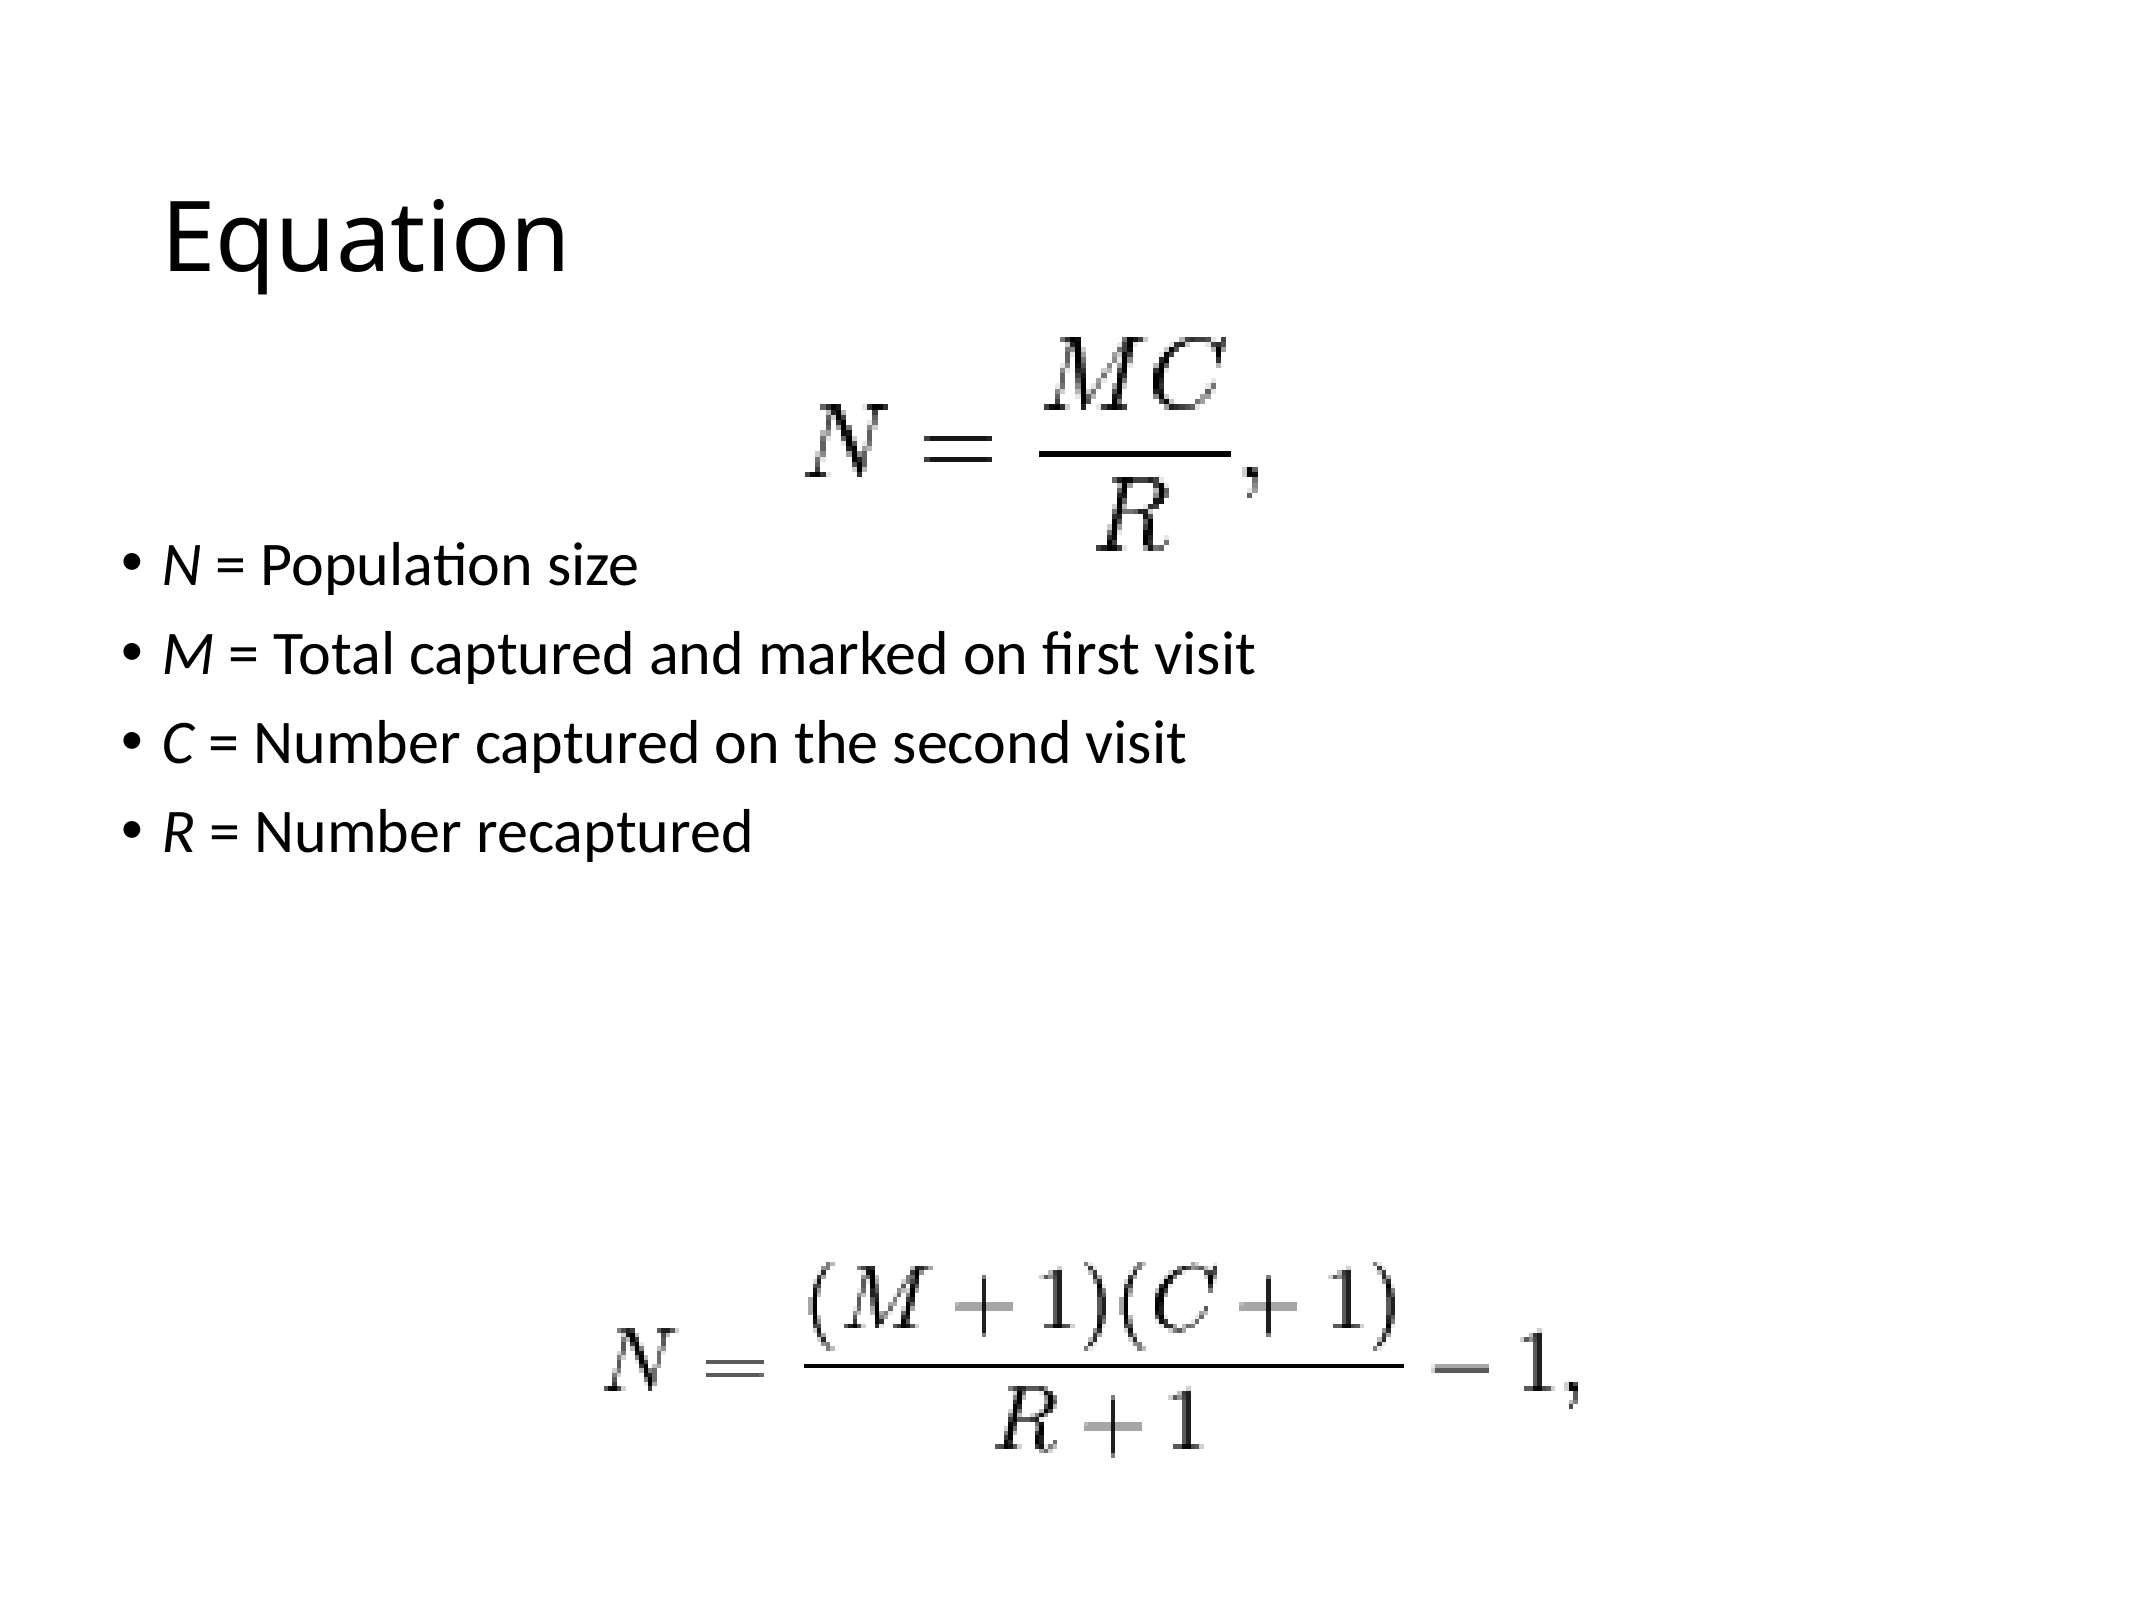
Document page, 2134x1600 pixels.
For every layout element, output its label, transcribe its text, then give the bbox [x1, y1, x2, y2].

list N = Population size M = Total captured and marked on first visit C = Number captured on the second visit R = Number recaptured [106, 337, 2027, 1394]
picture [799, 337, 1258, 552]
title Equation [146, 85, 1987, 337]
picture [604, 1262, 1578, 1458]
